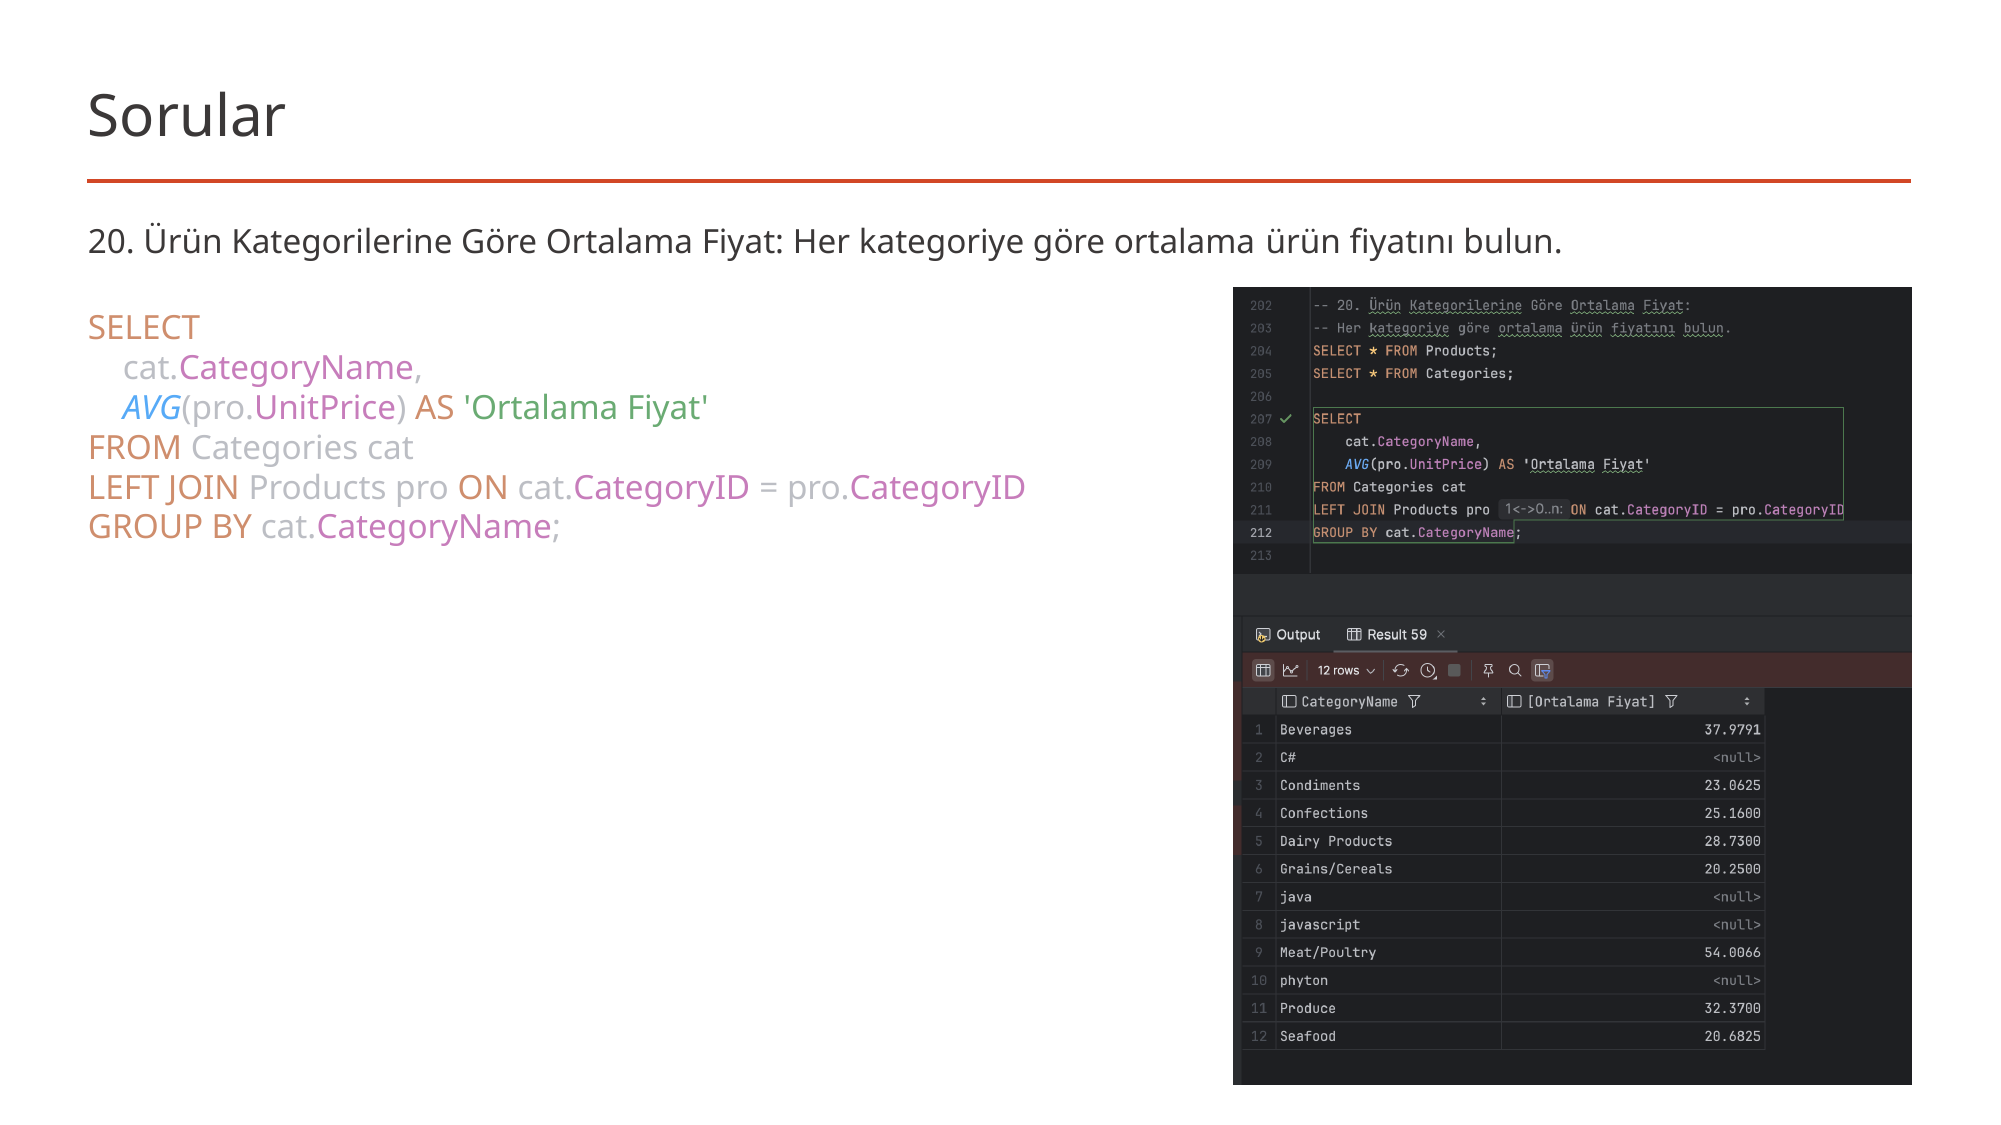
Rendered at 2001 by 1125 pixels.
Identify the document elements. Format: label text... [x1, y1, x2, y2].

title Sorular [72, 70, 1912, 163]
picture [1233, 287, 1912, 1085]
list 20. Ürün Kategorilerine Göre Ortalama Fiyat: Her kategoriye göre ortalama ürün fiyatını bulun. SELECT cat.CategoryName, AVG(pro.UnitPrice) AS 'Ortalama Fiyat' FROM Categories cat LEFT JOIN Products pro ON cat.CategoryID = pro.CategoryID GROUP BY cat.CategoryName; [72, 212, 1912, 968]
